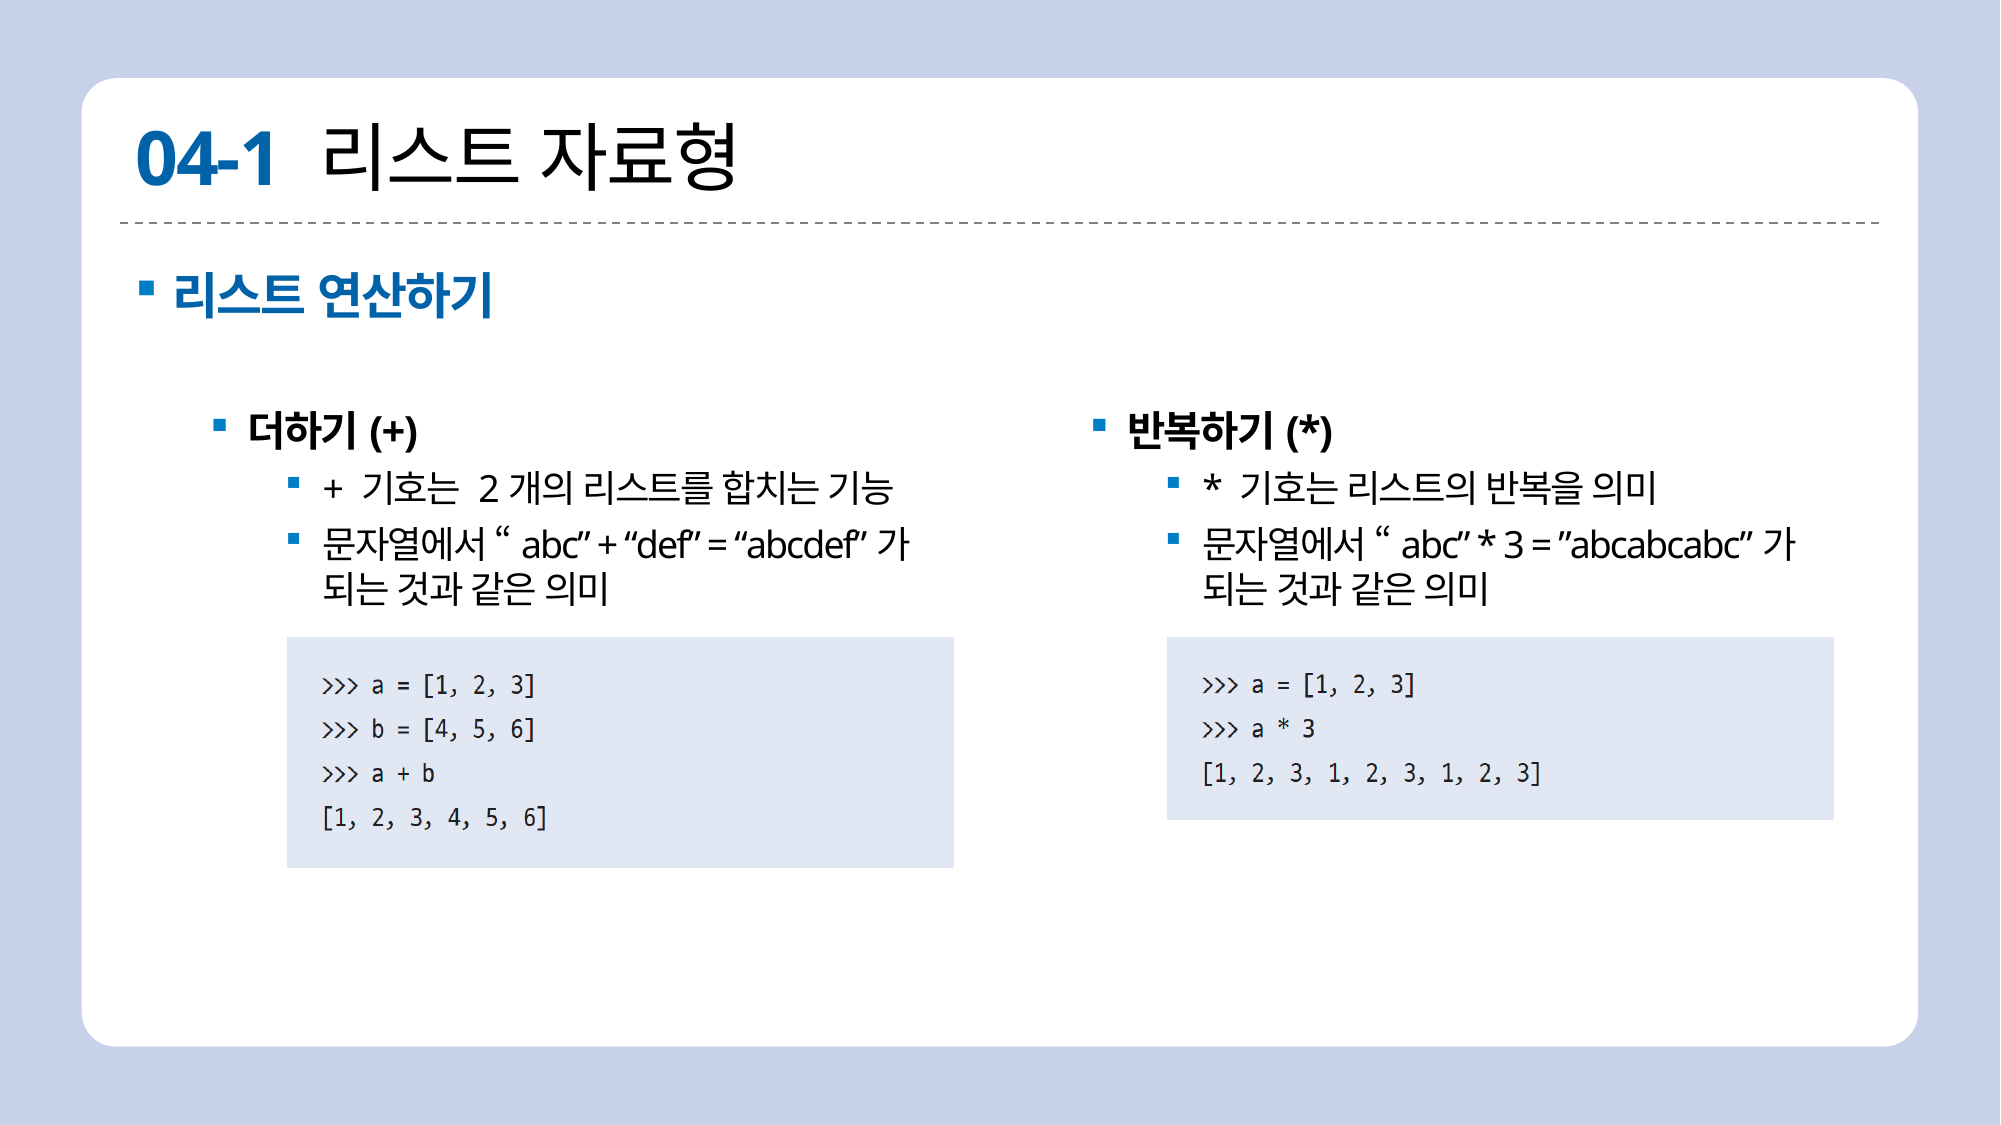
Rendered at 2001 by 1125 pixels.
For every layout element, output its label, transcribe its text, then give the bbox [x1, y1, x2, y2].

picture [287, 637, 954, 868]
title 04-1 리스트 자료형 [120, 109, 1880, 209]
picture [1166, 637, 1834, 820]
list 반복하기(*) * 기호는 리스트의 반복을 의미 문자열에서 “abc” * 3 = ”abcabcabc”가 되는 것과 같은 의미 [999, 257, 1880, 1009]
list 리스트 연산하기 더하기(+) + 기호는 2개의 리스트를 합치는 기능 문자열에서 “abc” + “def” = “abcdef”가 되는 것과 같은 의미 [120, 257, 999, 1009]
